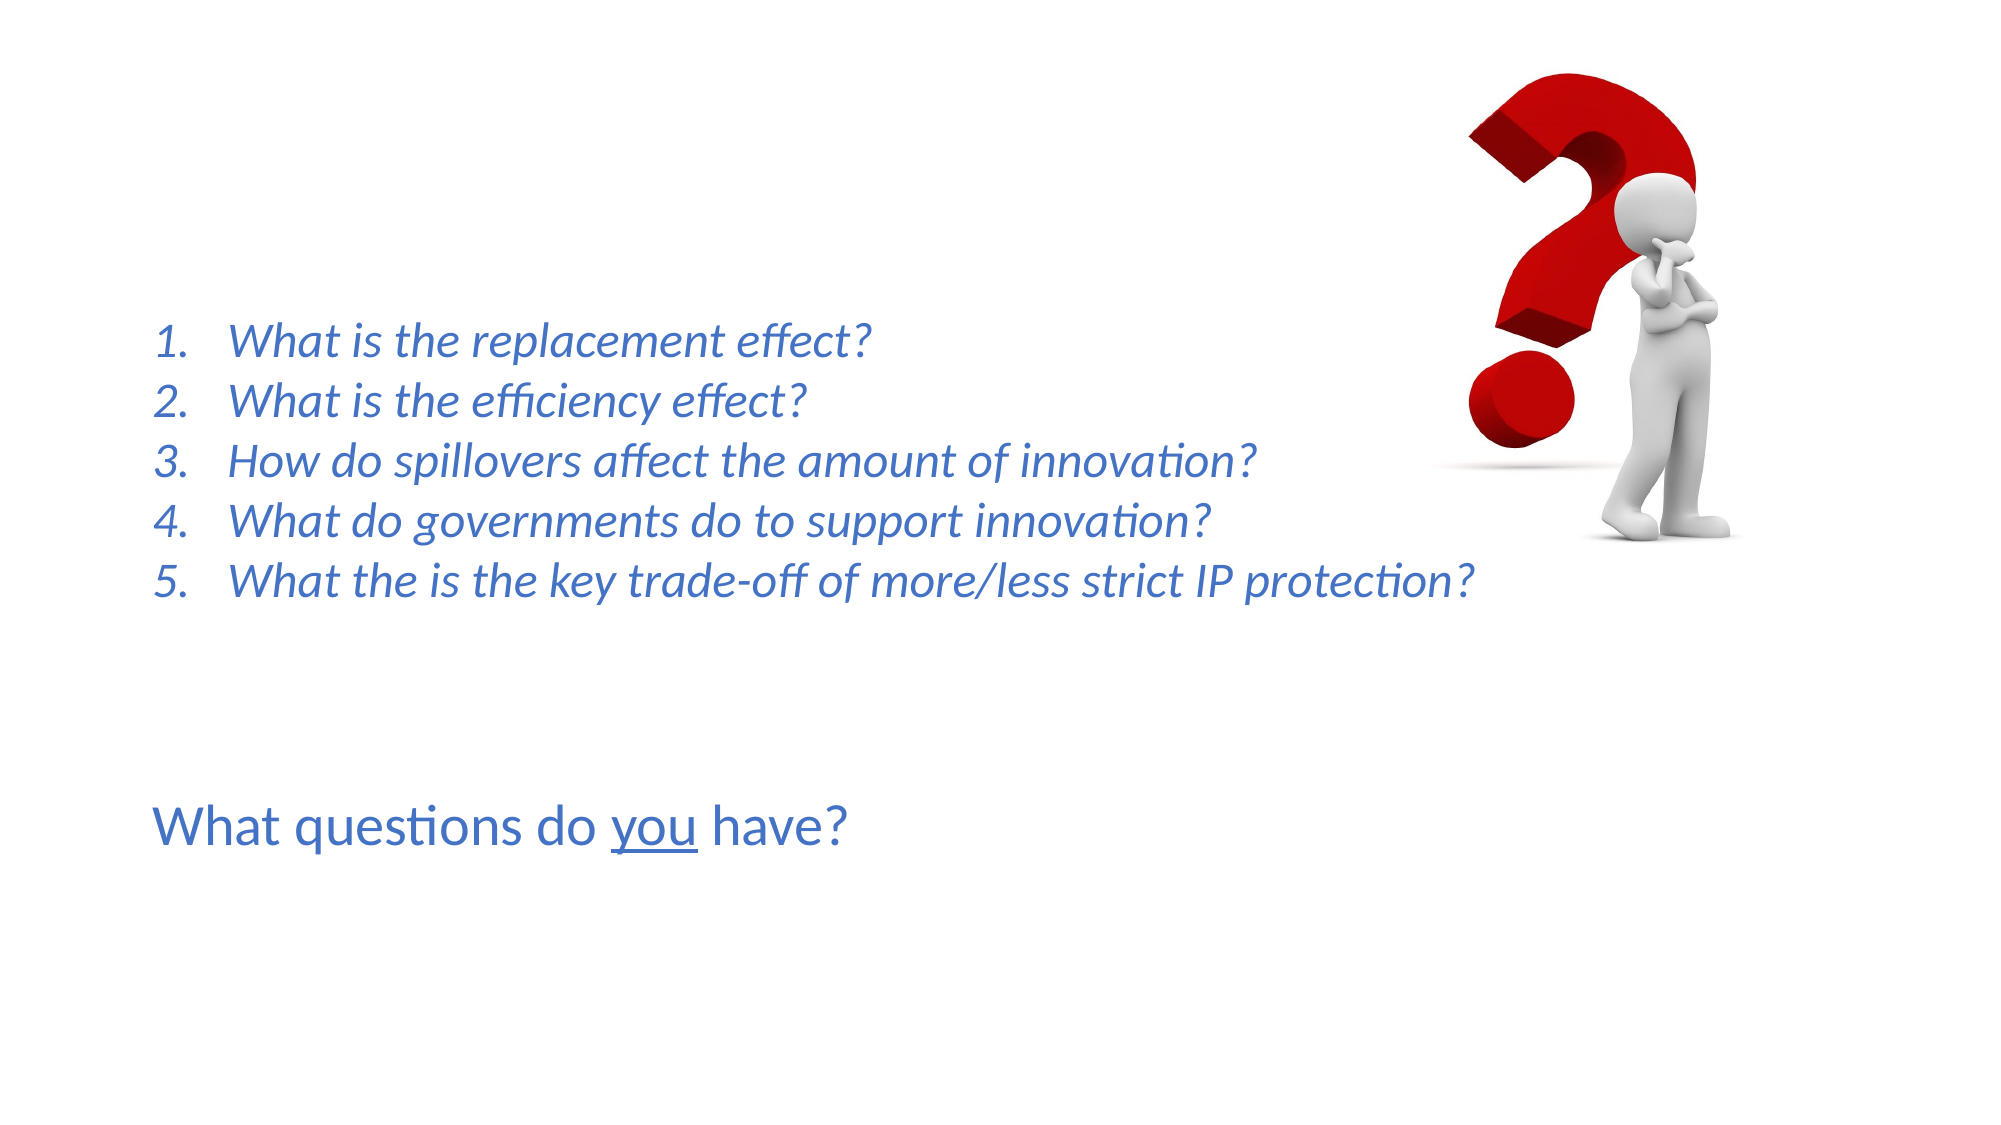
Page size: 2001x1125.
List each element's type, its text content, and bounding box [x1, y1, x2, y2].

picture [1327, 24, 1922, 619]
list What is the replacement effect? What is the efficiency effect? How do spillovers affect the amount of innovation? What do governments do to support innovation? What the is the key trade-off of more/less strict IP protection? What questions do you have? [137, 299, 1563, 1014]
